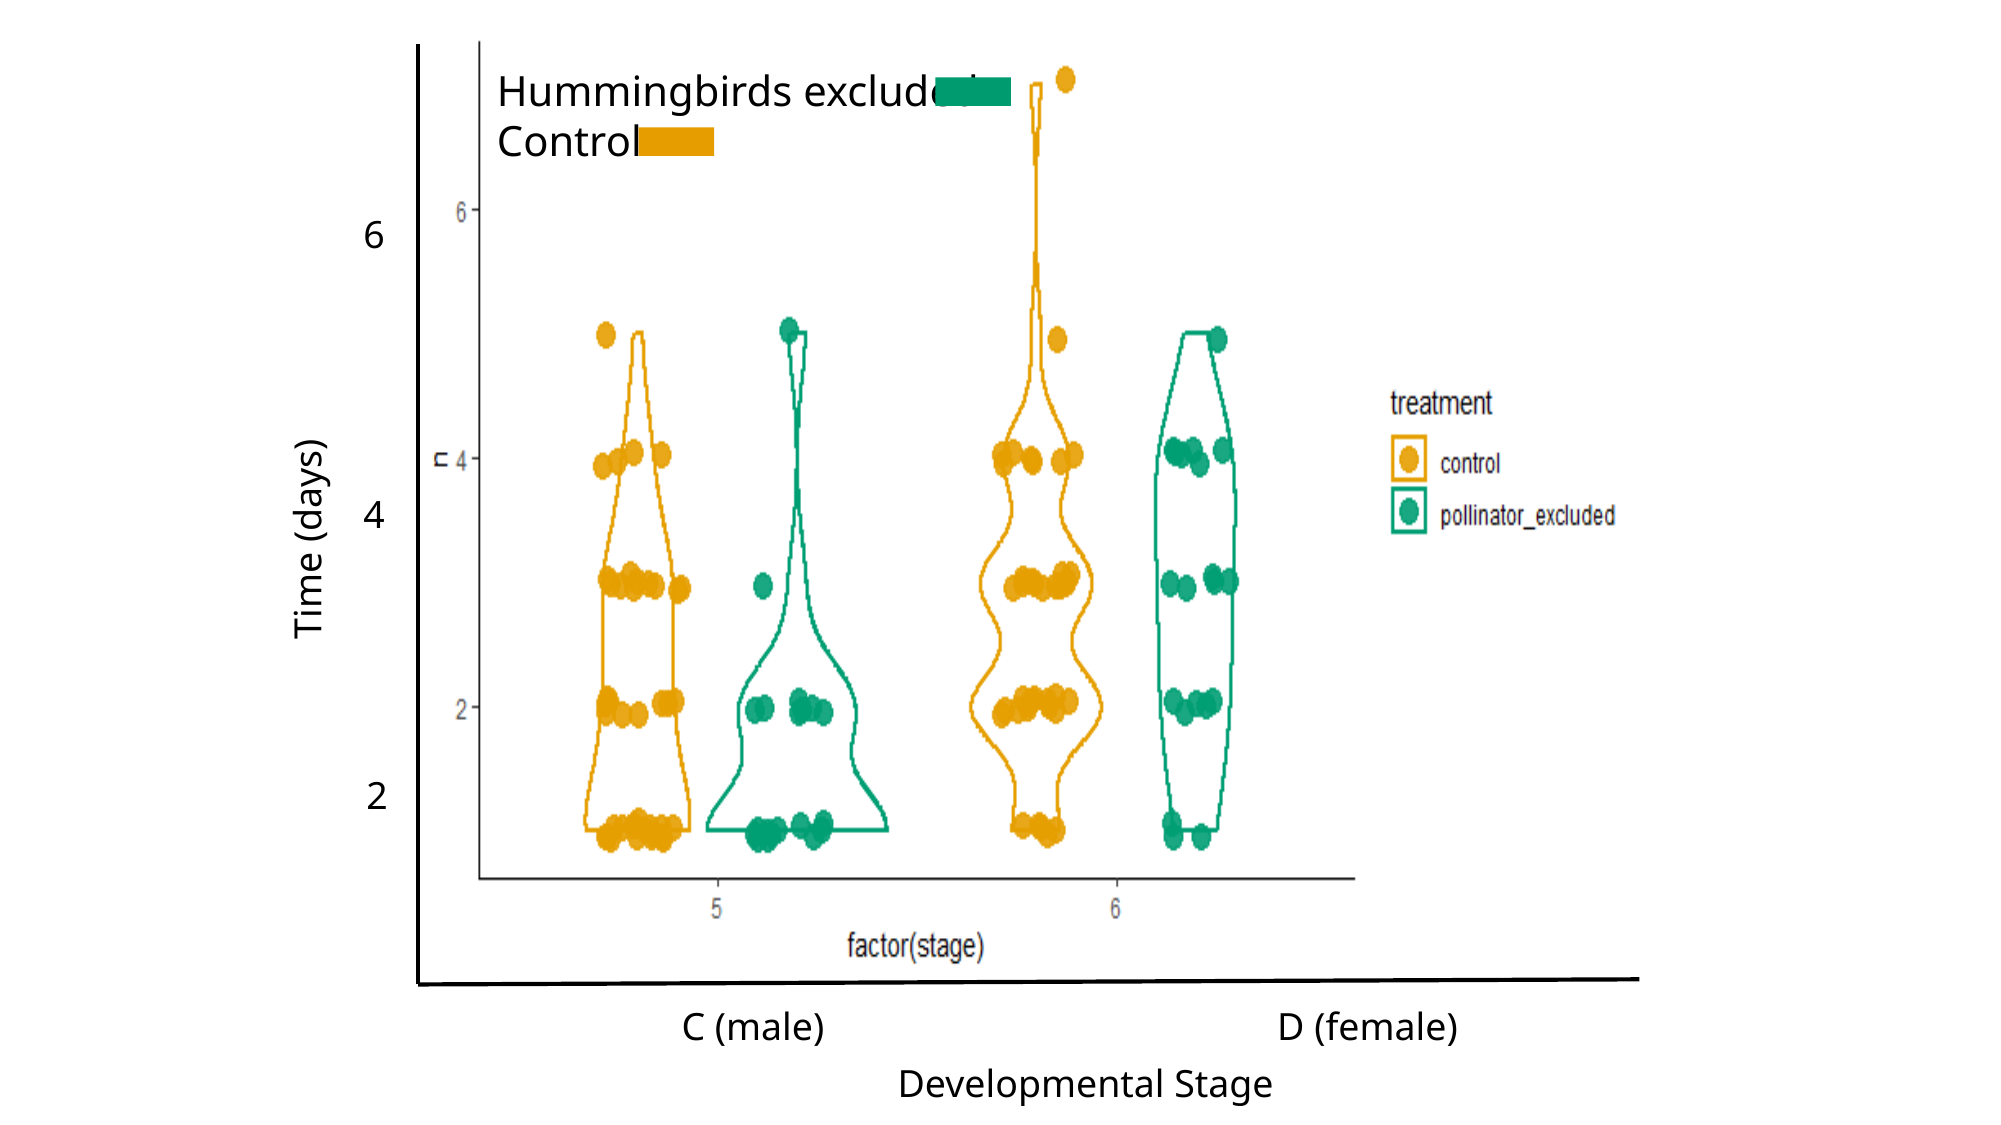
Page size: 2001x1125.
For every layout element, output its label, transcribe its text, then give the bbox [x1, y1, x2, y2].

text_box 4 [348, 484, 415, 544]
text_box C (male) [666, 995, 1099, 1055]
text_box 2 [351, 764, 415, 824]
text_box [419, 979, 1640, 985]
text_box 6 [348, 203, 415, 264]
text_box Time (days) [276, 115, 337, 654]
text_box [482, 57, 1188, 174]
picture [415, 26, 1640, 980]
text_box D (female) [1262, 995, 1694, 1055]
text_box Developmental Stage [882, 1052, 1315, 1113]
